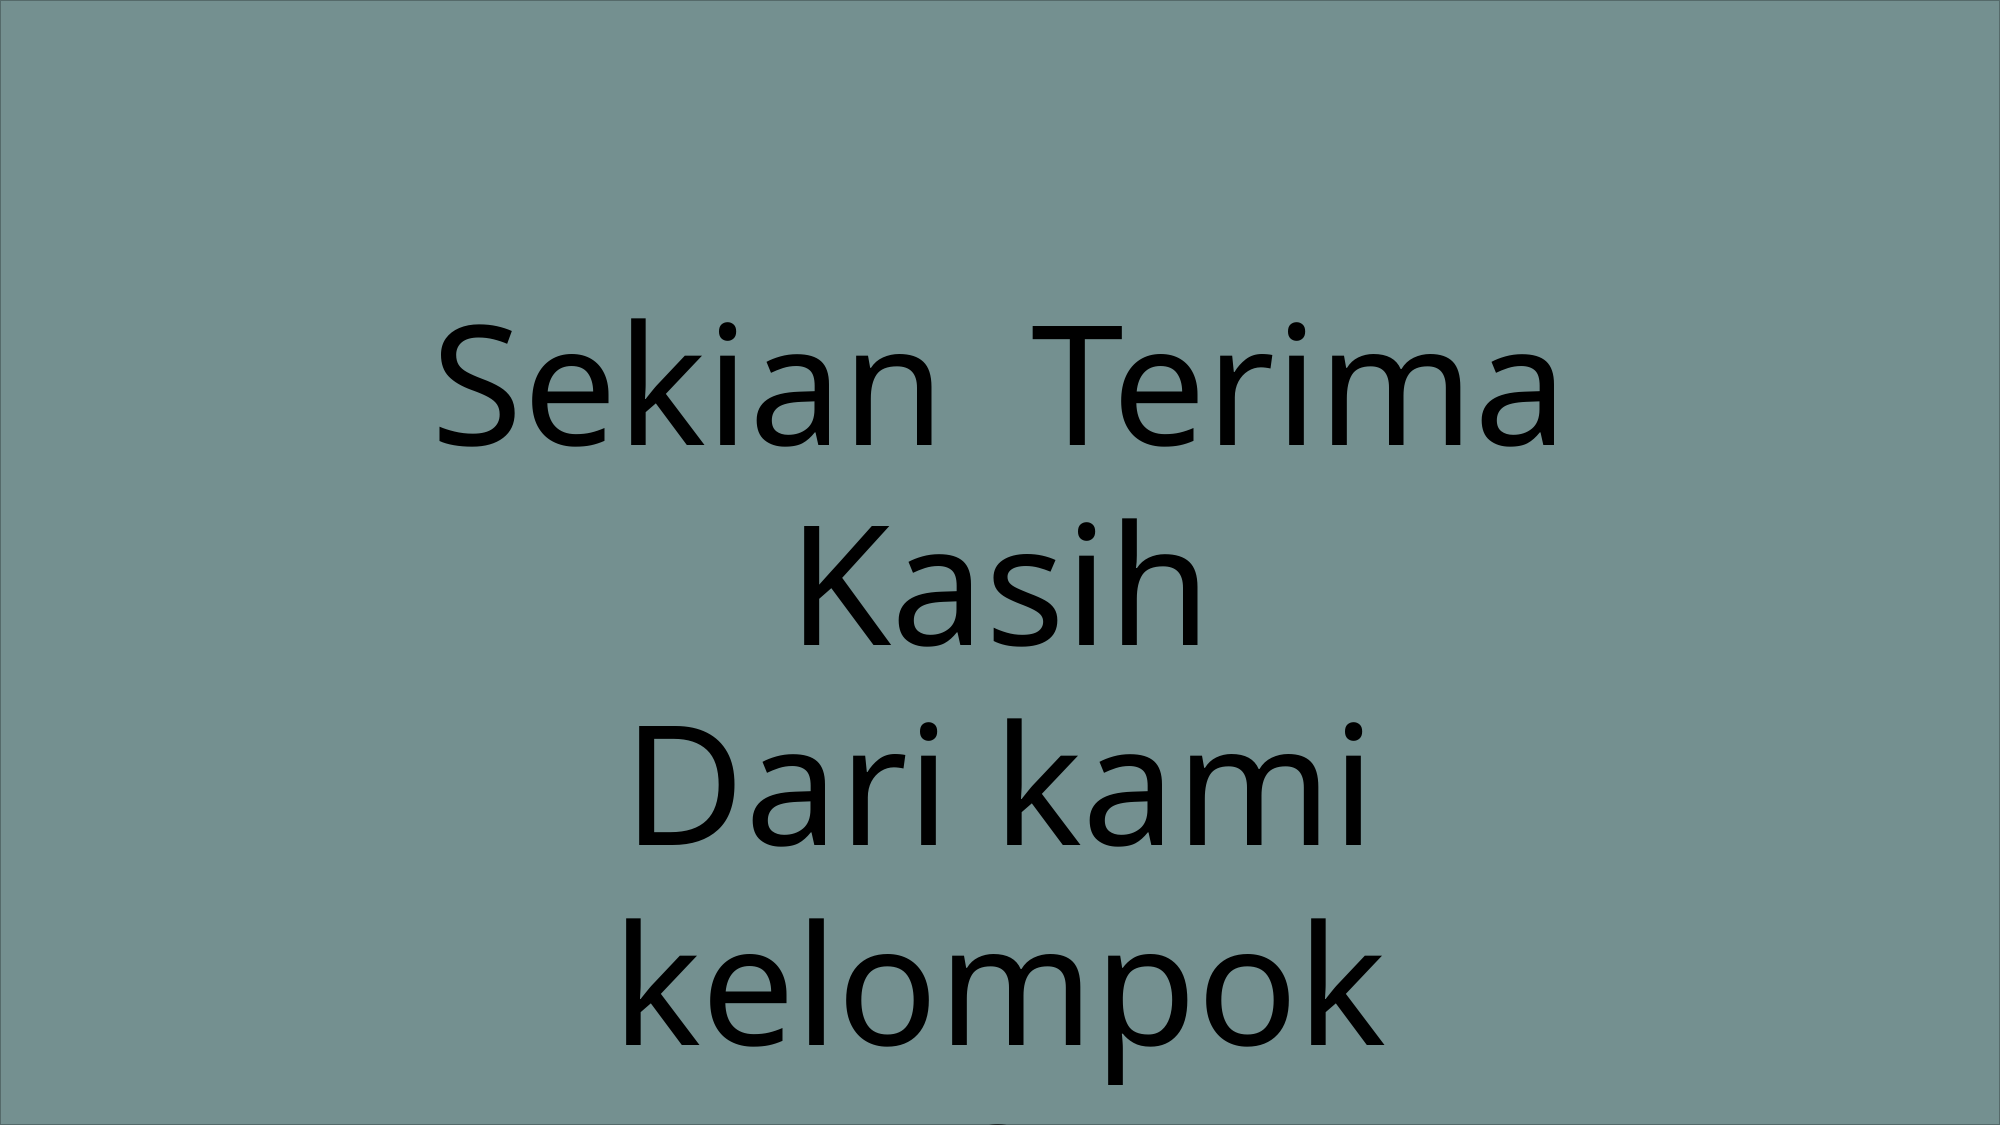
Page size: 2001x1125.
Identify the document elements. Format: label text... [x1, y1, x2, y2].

text_box Sekian Terima Kasih Dari kami kelompok 2 [260, 271, 1739, 1125]
text_box [0, 0, 2000, 1125]
